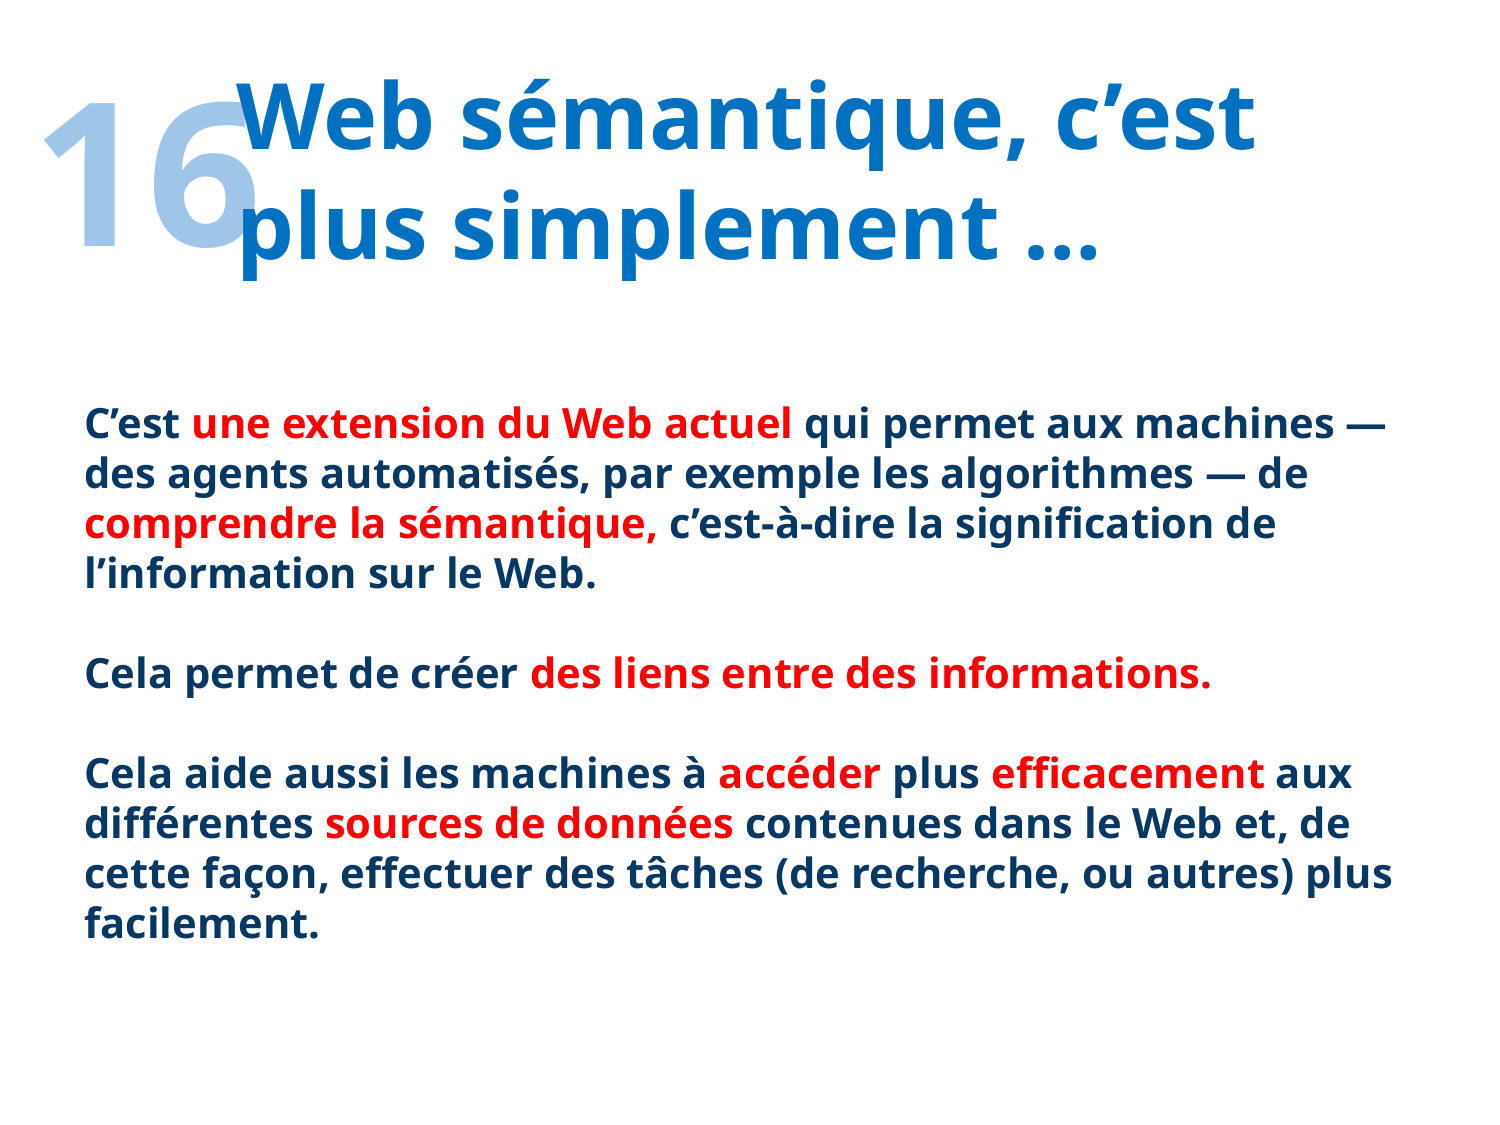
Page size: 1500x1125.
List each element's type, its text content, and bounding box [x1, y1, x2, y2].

slide_number 16 [17, 31, 315, 306]
text_box C’est une extension du Web actuel qui permet aux machines — des agents automatisés, par exemple les algorithmes — de comprendre la sémantique, c’est-à-dire la signification de l’information sur le Web. Cela permet de créer des liens entre des informations. Cela aide aussi les machines à accéder plus efficacement aux différentes sources de données contenues dans le Web et, de cette façon, effectuer des tâches (de recherche, ou autres) plus facilement. [69, 388, 1477, 954]
text_box Web sémantique, c’est plus simplement … [221, 50, 1412, 285]
